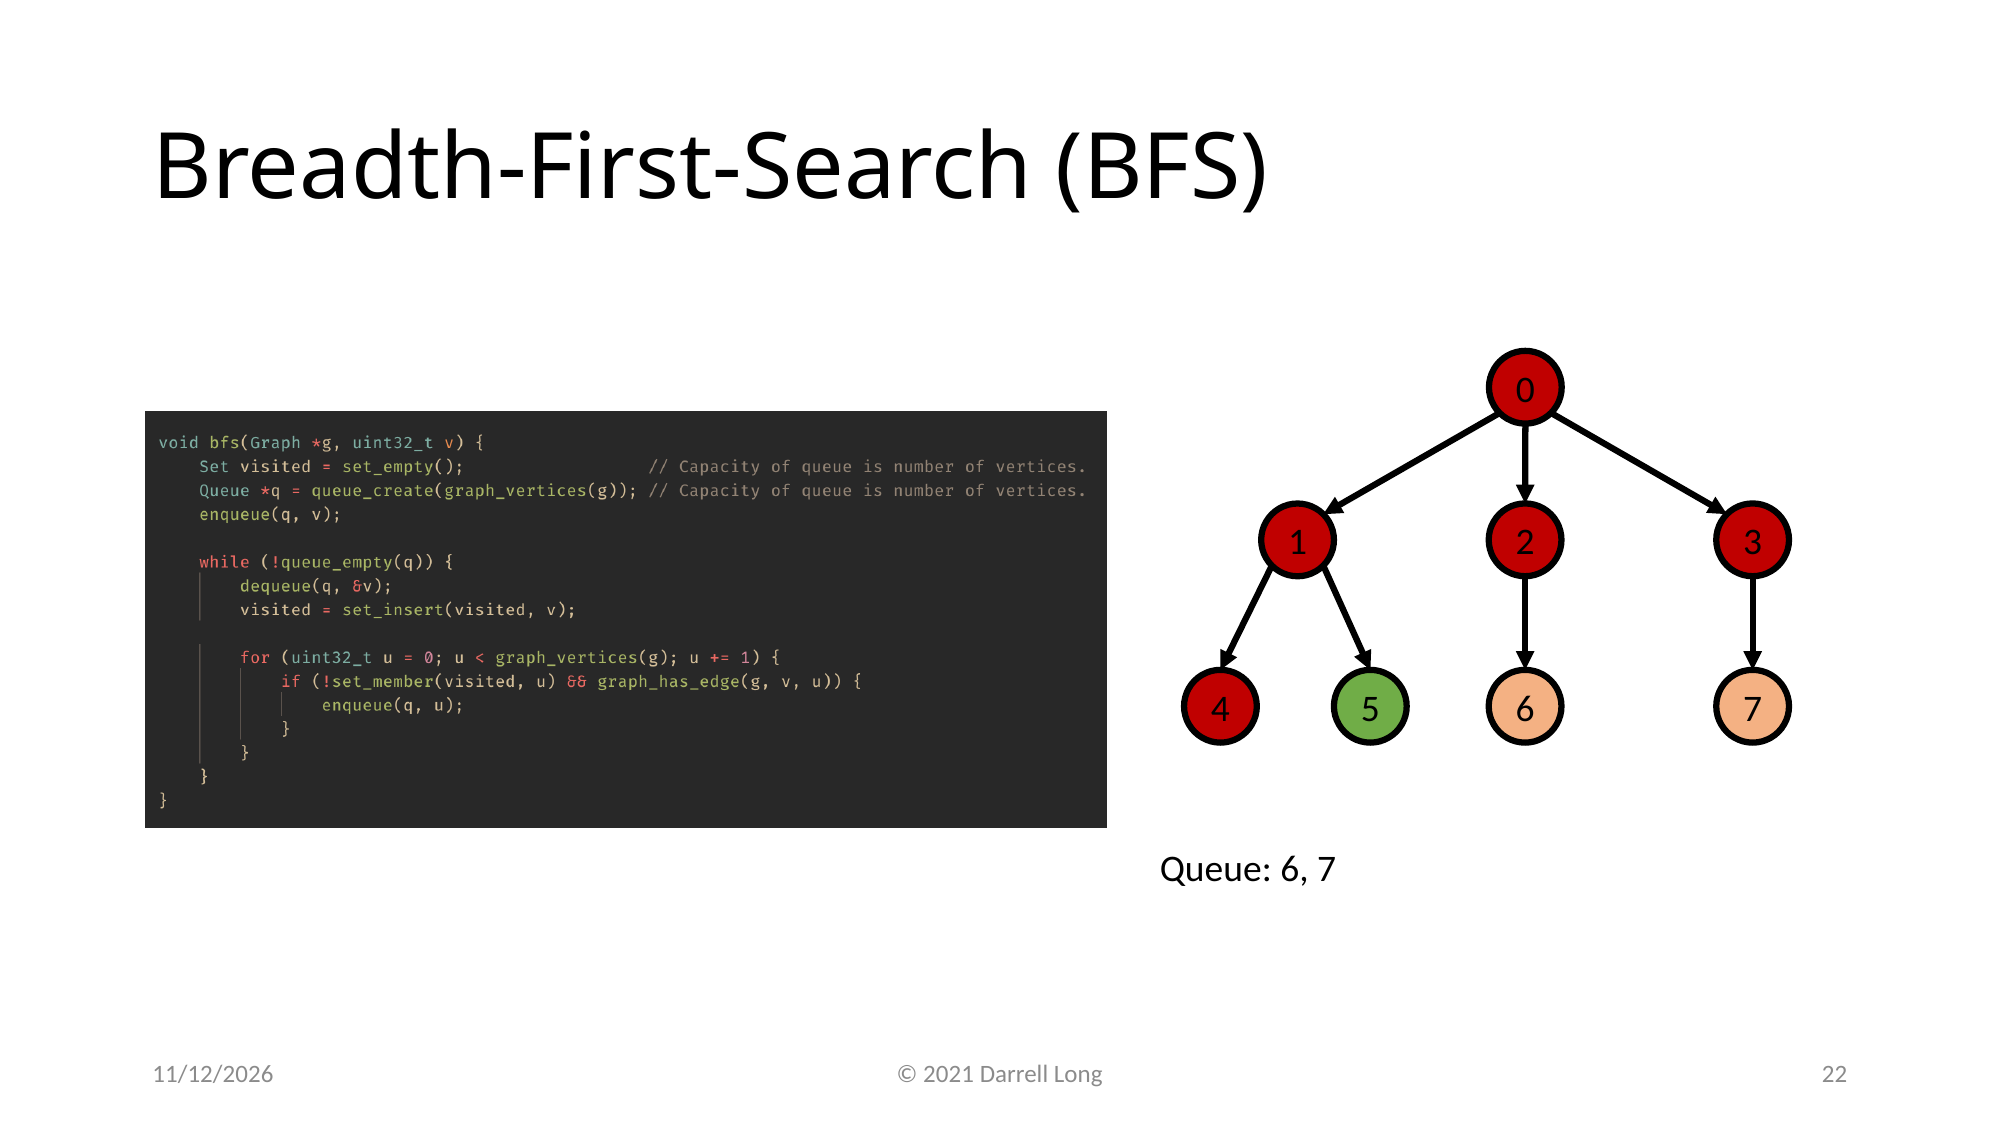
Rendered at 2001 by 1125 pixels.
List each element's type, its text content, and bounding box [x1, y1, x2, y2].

picture [145, 411, 1107, 828]
footer © 2021 Darrell Long [662, 1042, 1338, 1103]
title Breadth-First-Search (BFS) [137, 59, 1863, 278]
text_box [1145, 350, 1789, 897]
slide_number 22 [1412, 1042, 1863, 1103]
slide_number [137, 1042, 588, 1103]
